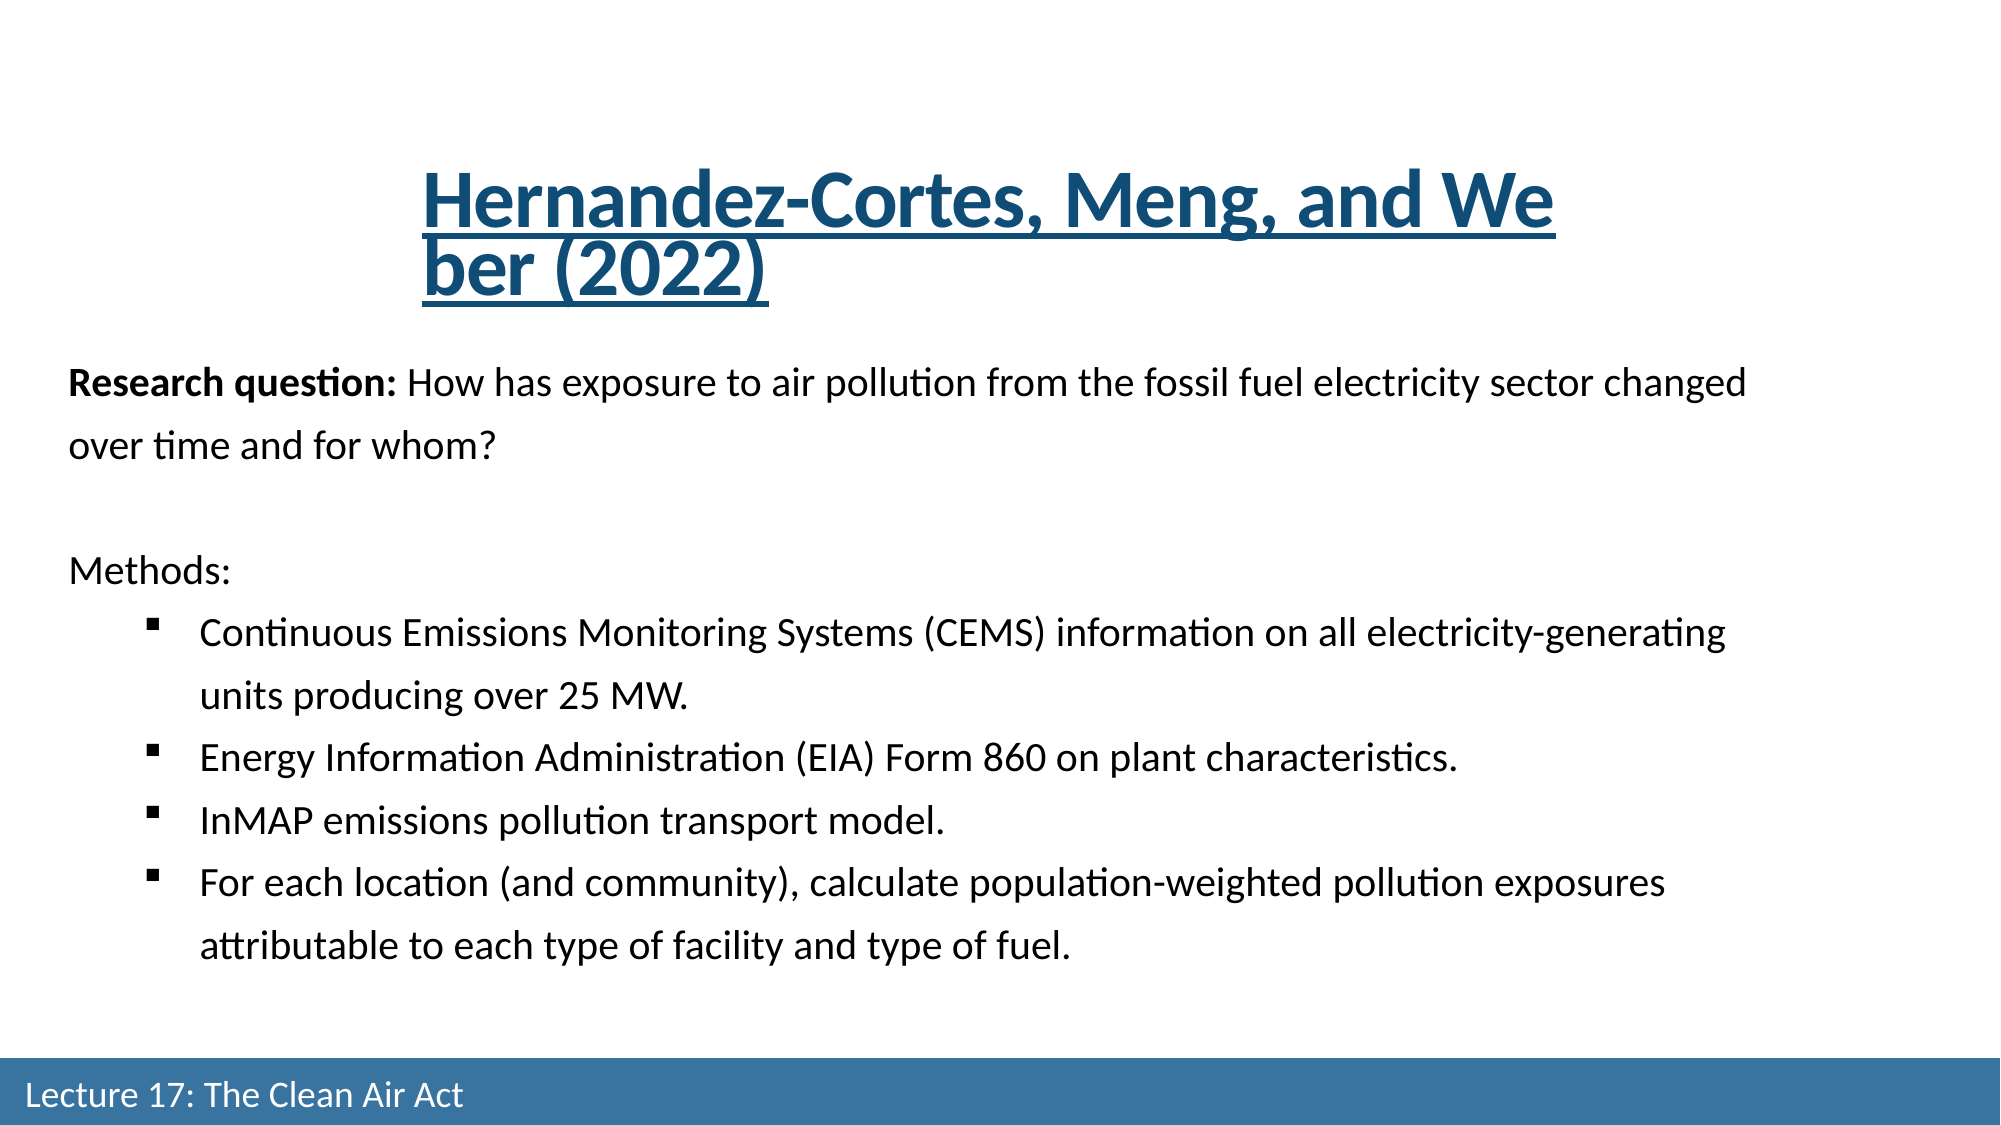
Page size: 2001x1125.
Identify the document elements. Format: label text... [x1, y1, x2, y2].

text_box Hernandez-Cortes, Meng, and Weber (2022) [407, 55, 1593, 253]
text_box Research question: How has exposure to air pollution from the fossil fuel electricity sector changed over time and for whom? Methods: Continuous Emissions Monitoring Systems (CEMS) information on all electricity-generating units producing over 25 MW. Energy Information Administration (EIA) Form 860 on plant characteristics. InMAP emissions pollution transport model. For each location (and community), calculate population-weighted pollution exposures attributable to each type of facility and type of fuel. [53, 335, 1774, 1100]
